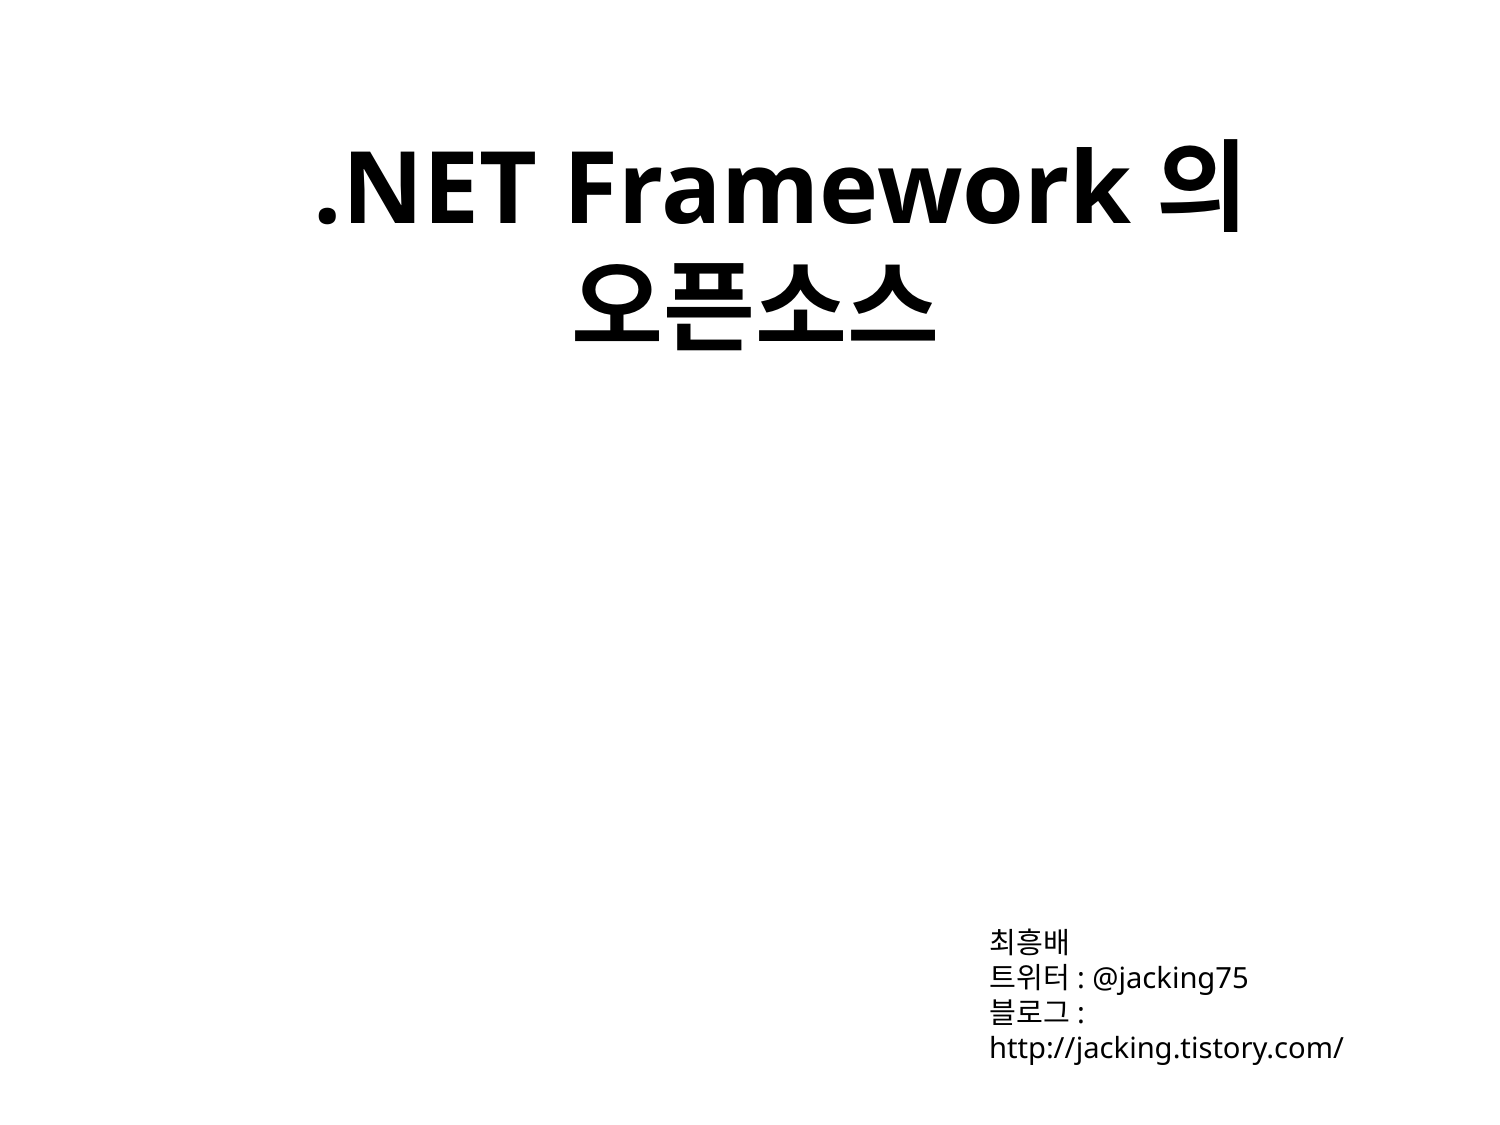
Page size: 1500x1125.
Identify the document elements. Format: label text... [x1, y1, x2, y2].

title .NET Framework의 오픈소스 [53, 208, 1459, 379]
text_box 최흥배 트위터: @jacking75 블로그: http://jacking.tistory.com/ [974, 916, 1459, 1072]
